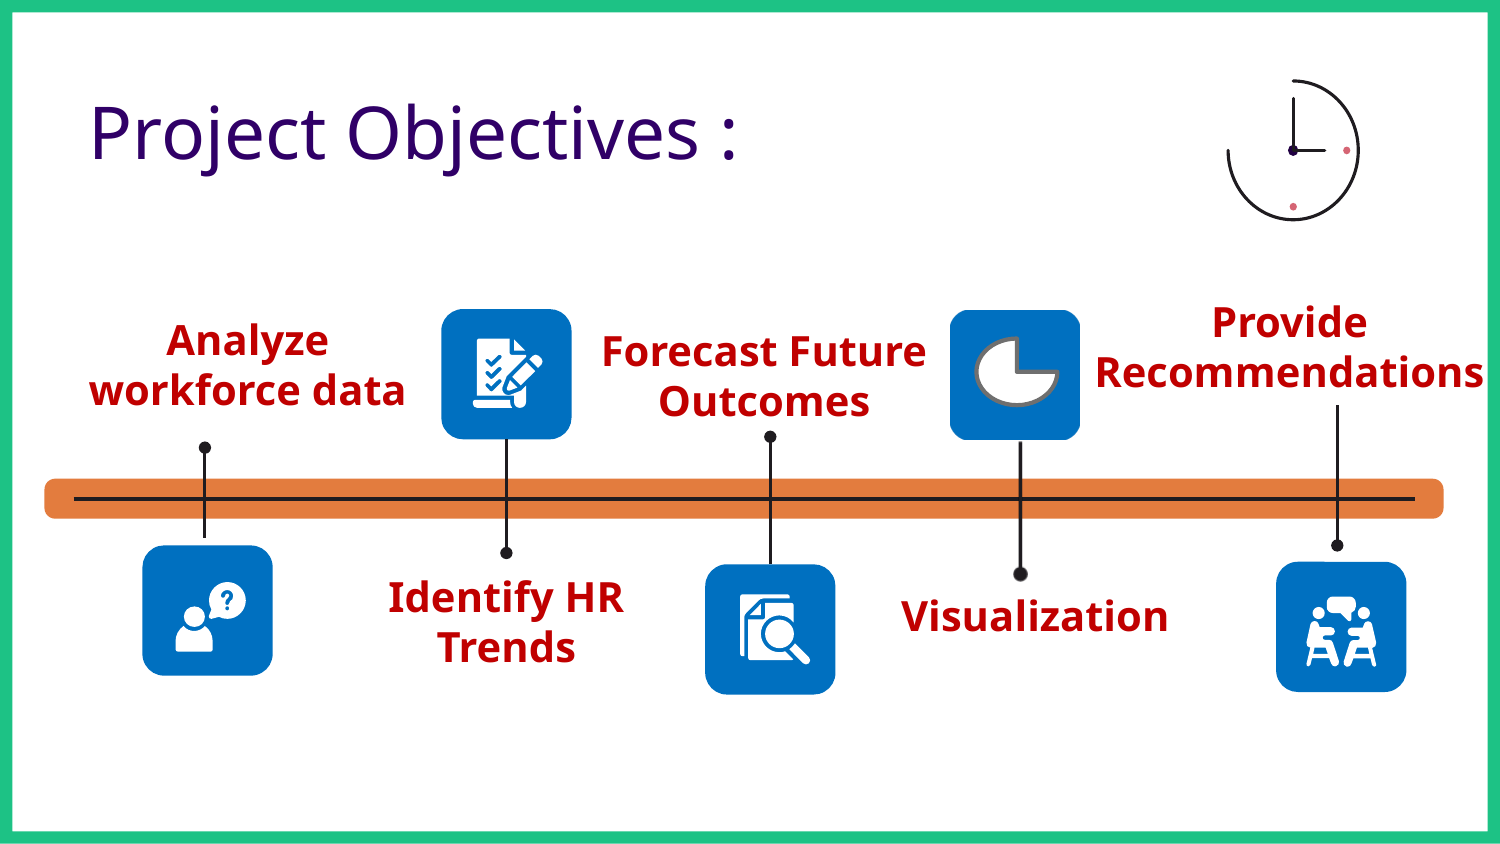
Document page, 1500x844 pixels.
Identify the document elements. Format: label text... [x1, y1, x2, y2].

text_box [774, 478, 1008, 497]
text_box [510, 478, 765, 497]
text_box Identify HR Trends [330, 552, 683, 686]
text_box [1033, 478, 1332, 497]
text_box [510, 508, 765, 519]
picture [948, 309, 1081, 583]
title Project Objectives : [73, 72, 1338, 167]
text_box [441, 309, 572, 440]
text_box Analyze workforce data [65, 299, 431, 427]
text_box [1341, 478, 1444, 519]
text_box [209, 508, 502, 519]
text_box [1033, 508, 1332, 519]
text_box [209, 478, 502, 497]
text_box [739, 594, 811, 665]
text_box Provide Recommendations [1085, 325, 1500, 411]
text_box Visualization [886, 582, 1202, 647]
text_box [774, 508, 1008, 519]
text_box [44, 478, 200, 519]
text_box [472, 338, 544, 409]
text_box [1276, 561, 1407, 693]
text_box [142, 545, 273, 676]
text_box Forecast Future Outcomes [588, 310, 940, 425]
text_box [705, 564, 836, 695]
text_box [1227, 80, 1359, 220]
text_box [1305, 596, 1377, 667]
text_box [175, 581, 247, 652]
